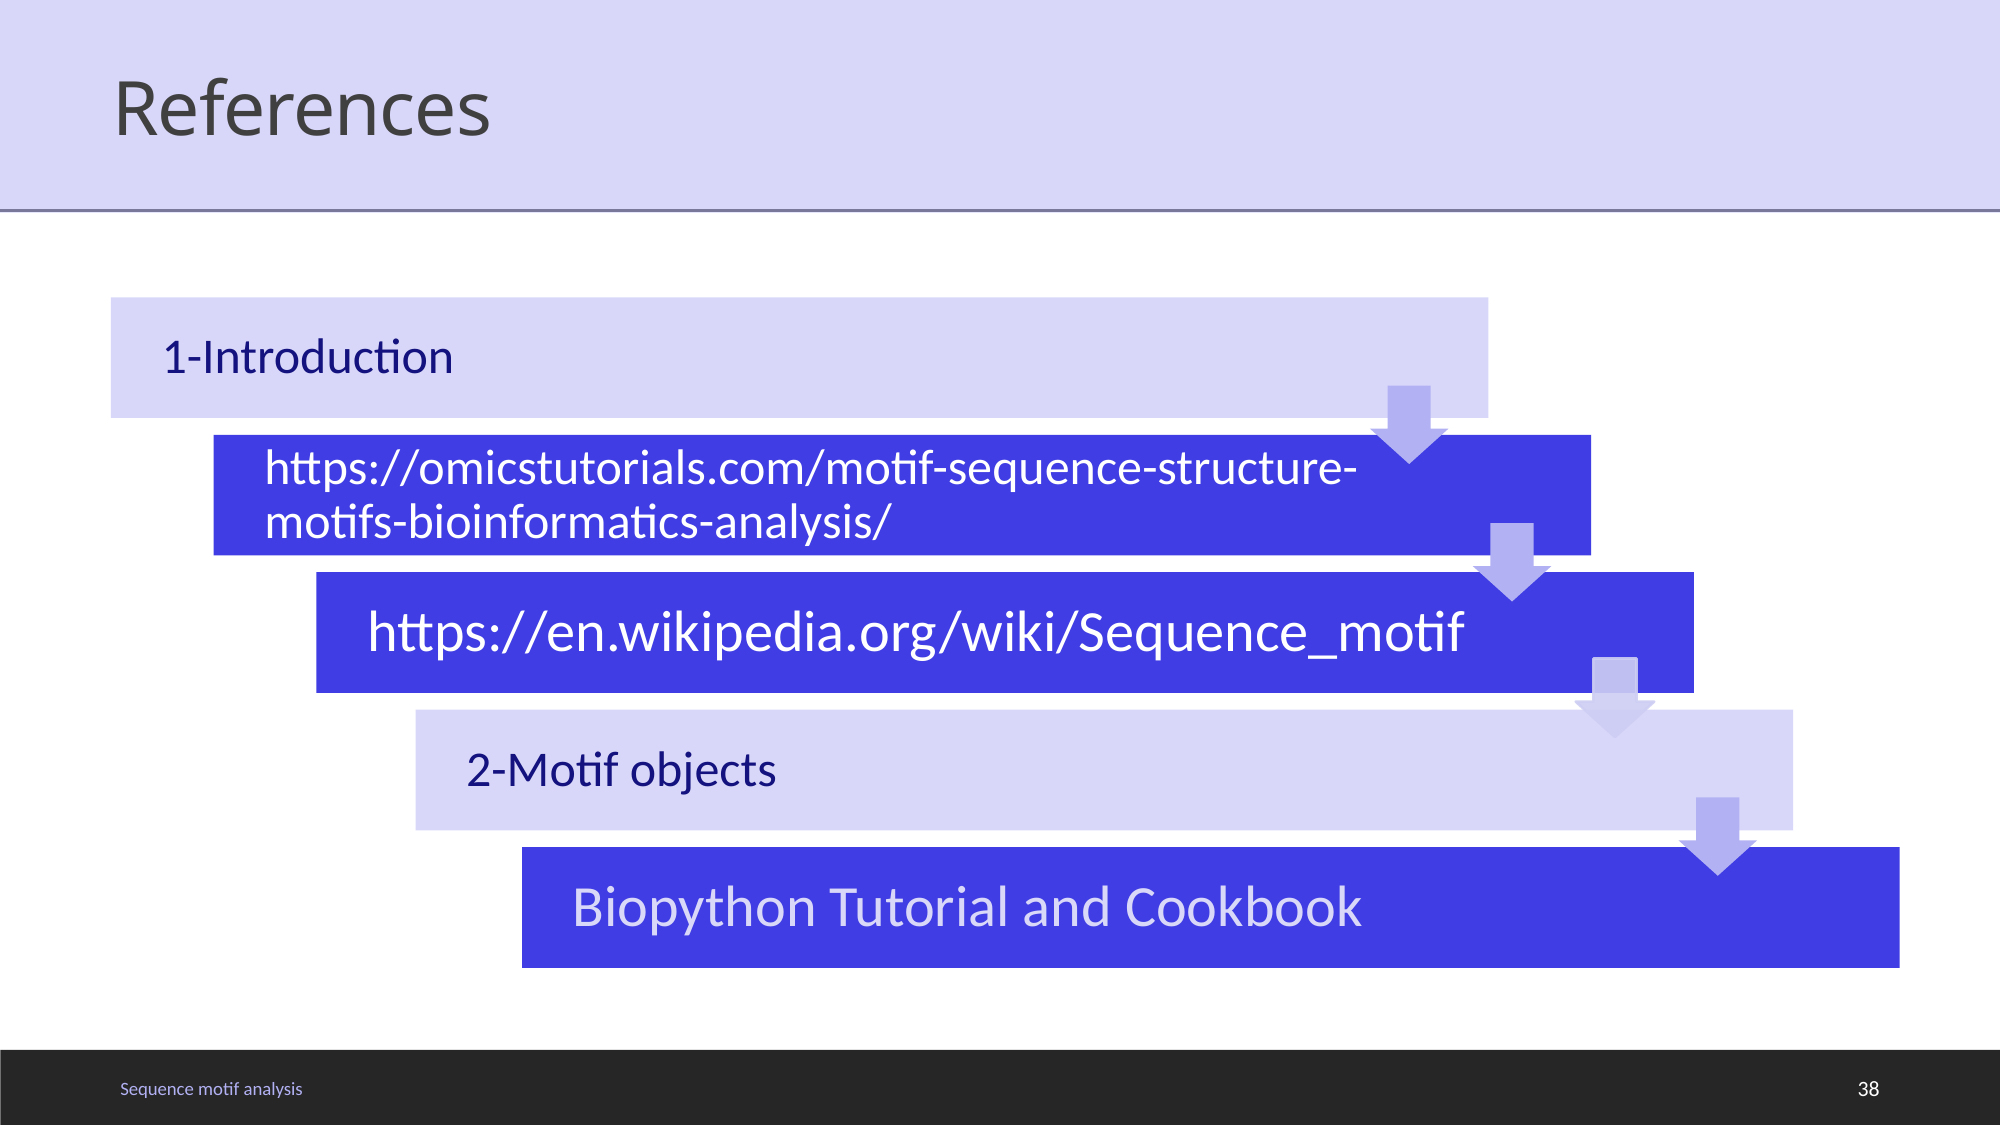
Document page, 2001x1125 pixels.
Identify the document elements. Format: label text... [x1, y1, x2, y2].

footer Sequence motif analysis [105, 1057, 1224, 1118]
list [110, 296, 1901, 969]
slide_number 38 [1793, 1057, 1895, 1118]
title References [0, 0, 2000, 213]
